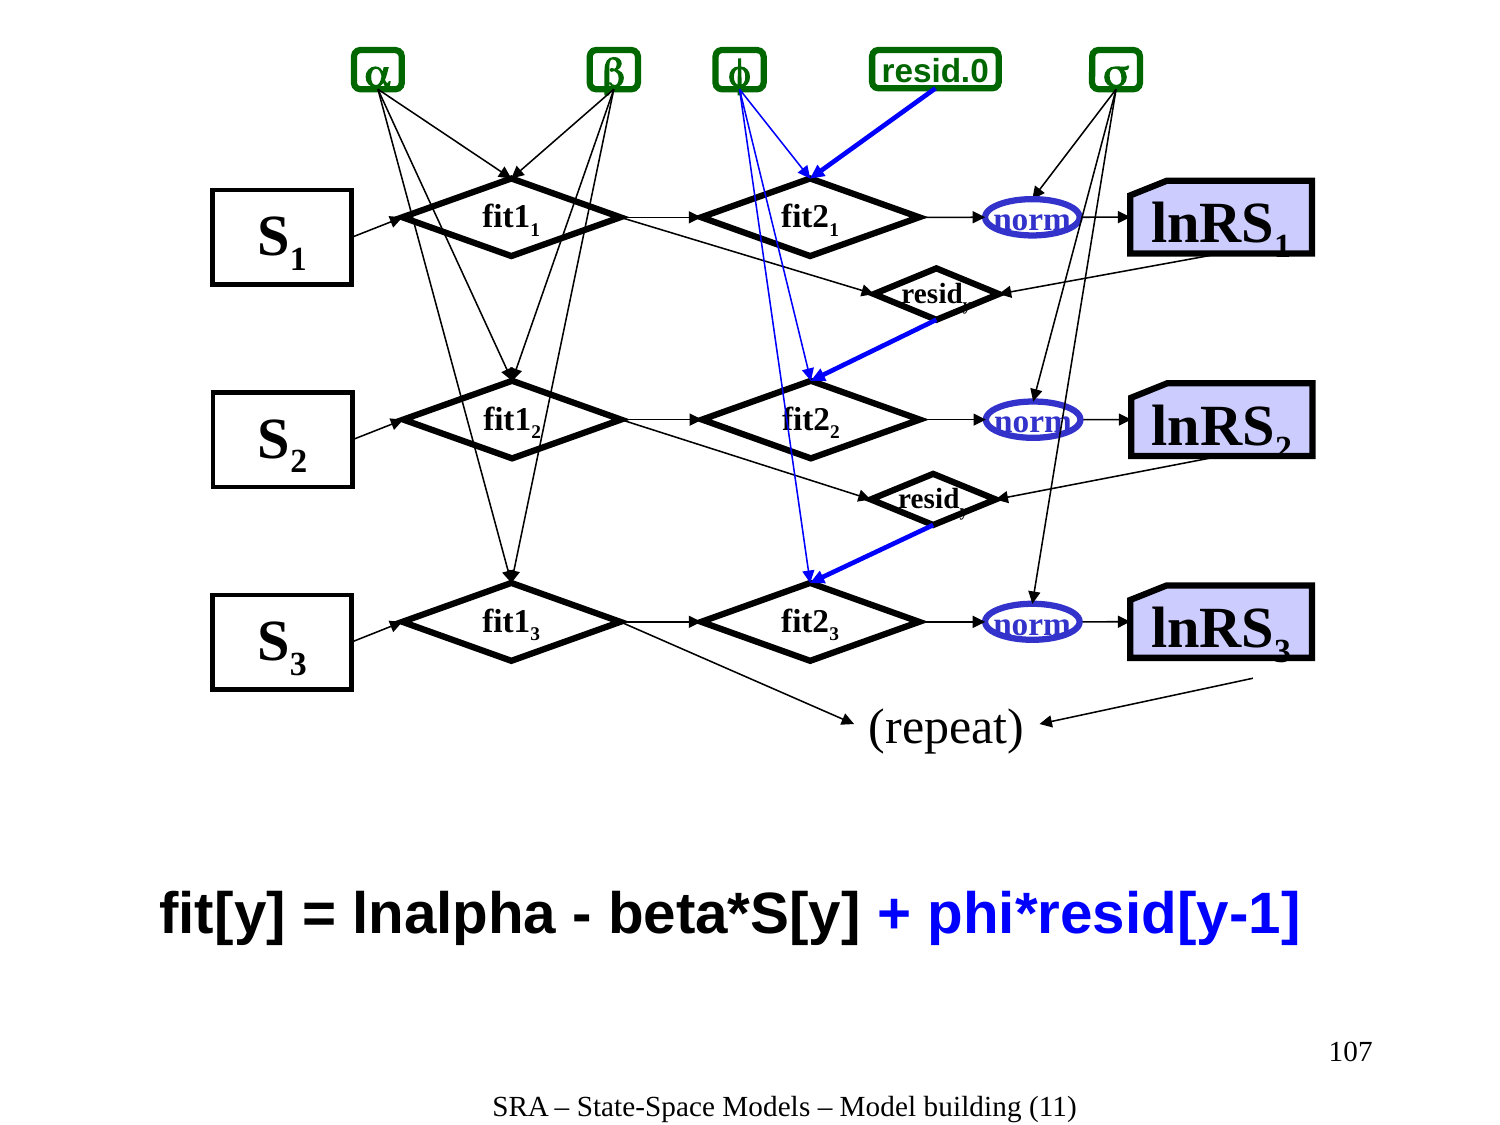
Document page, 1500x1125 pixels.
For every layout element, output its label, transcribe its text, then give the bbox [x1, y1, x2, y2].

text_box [212, 49, 1313, 762]
text_box fit[y] = lnalpha - beta*S[y] + phi*resid[y-1] [124, 867, 1336, 953]
text_box 107 [1074, 1024, 1388, 1100]
text_box SRA – State-Space Models – Model building (11) [372, 1079, 1198, 1121]
